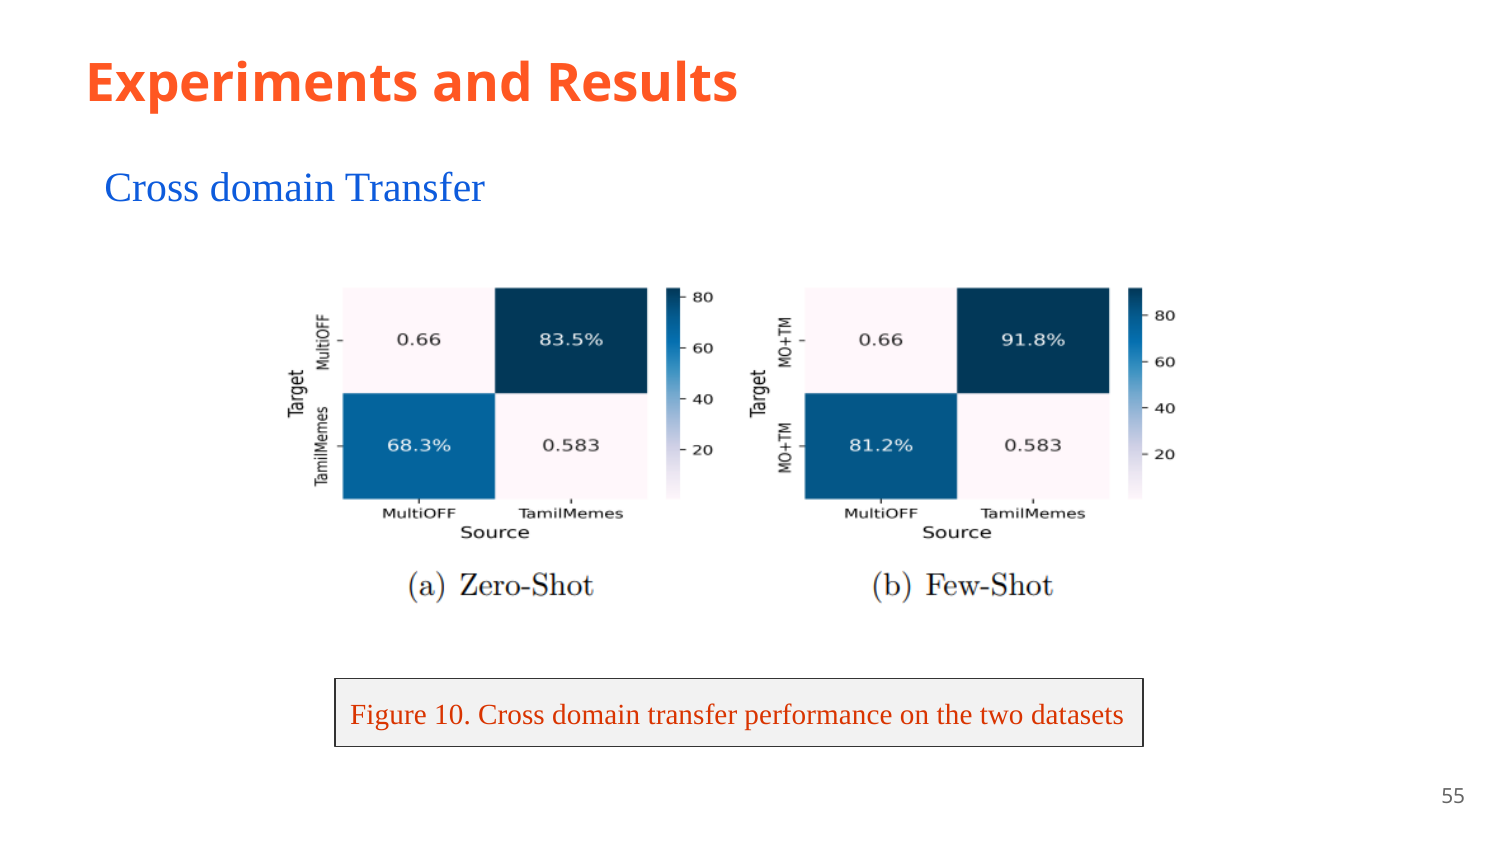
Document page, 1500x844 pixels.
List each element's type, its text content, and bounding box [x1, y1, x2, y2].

text_box Cross domain Transfer [70, 152, 821, 217]
picture [274, 242, 1226, 632]
slide_number 55 [1389, 764, 1480, 830]
text_box Figure 10. Cross domain transfer performance on the two datasets [335, 678, 1143, 747]
title Experiments and Results [70, 33, 1382, 128]
